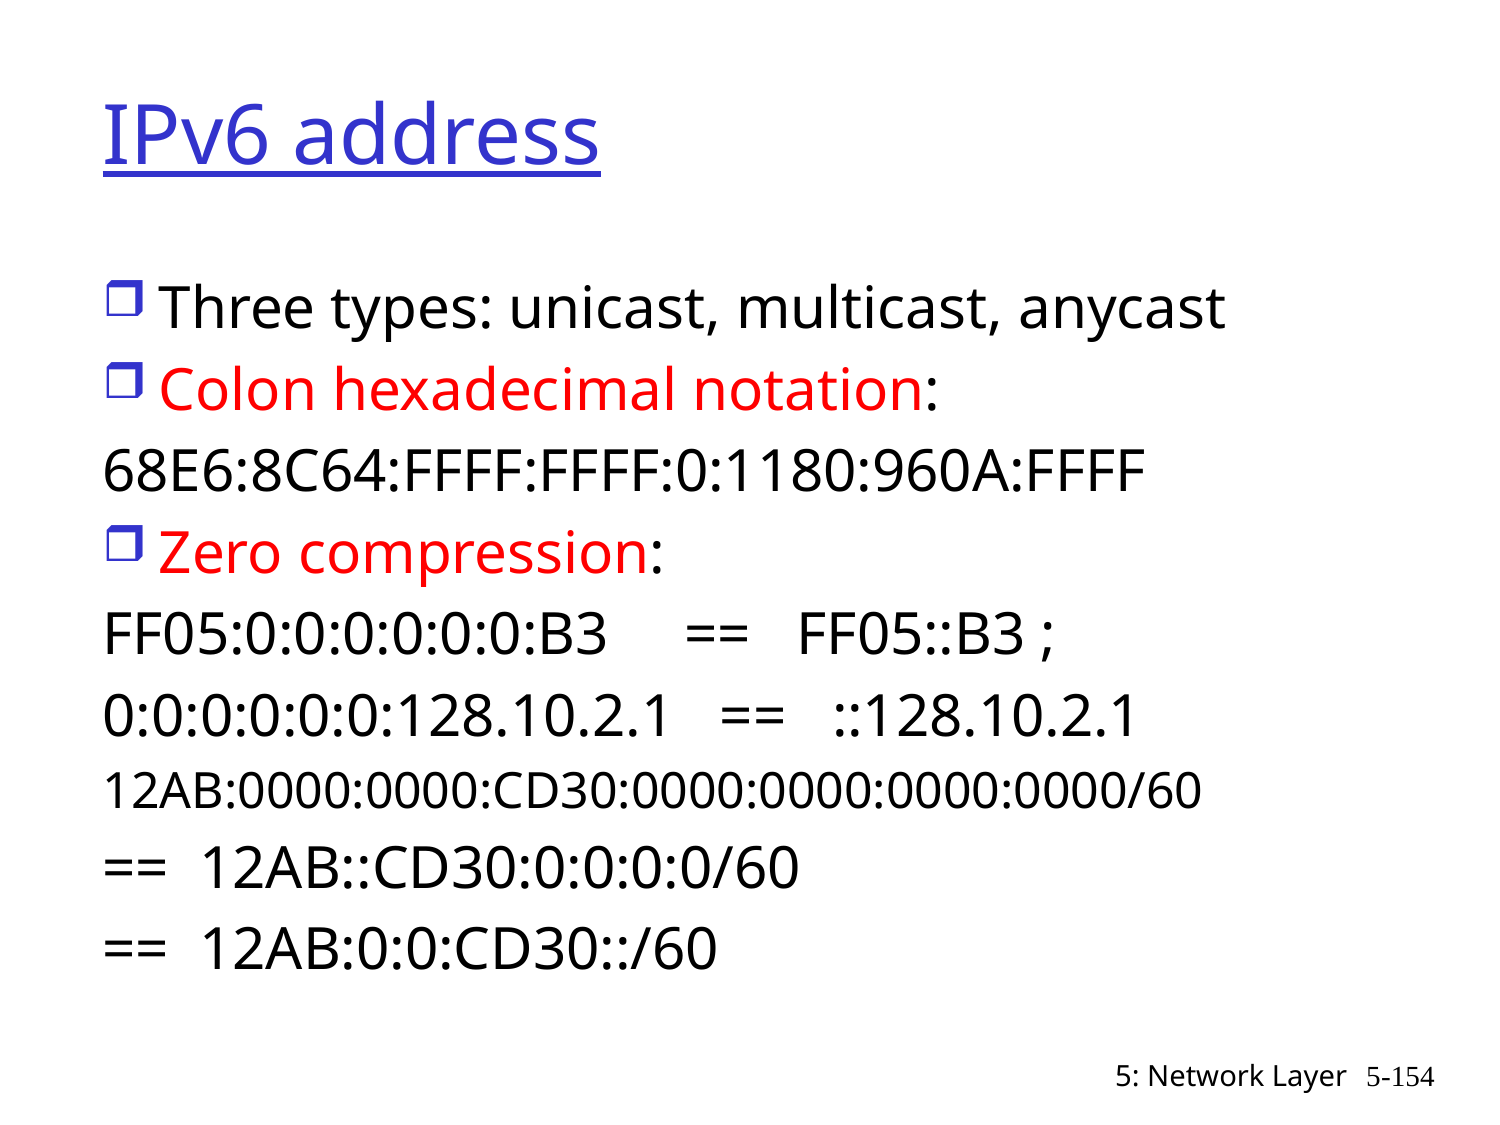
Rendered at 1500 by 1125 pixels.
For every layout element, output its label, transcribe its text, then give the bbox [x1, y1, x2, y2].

title IPv6 address [87, 37, 1363, 225]
slide_number 5-154 [1338, 1049, 1451, 1125]
list Three types: unicast, multicast, anycast Colon hexadecimal notation: 68E6:8C64:FFFF:FFFF:0:1180:960A:FFFF Zero compression: FF05:0:0:0:0:0:0:B3 == FF05::B3 ; 0:0:0:0:0:0:128.10.2.1 == ::128.10.2.1 12AB:0000:0000:CD30:0000:0000:0000:0000/60 == 12AB::CD30:0:0:0:0/60 == 12AB:0:0:CD30::/60 [87, 262, 1363, 1025]
footer 5: Network Layer [887, 1049, 1338, 1125]
